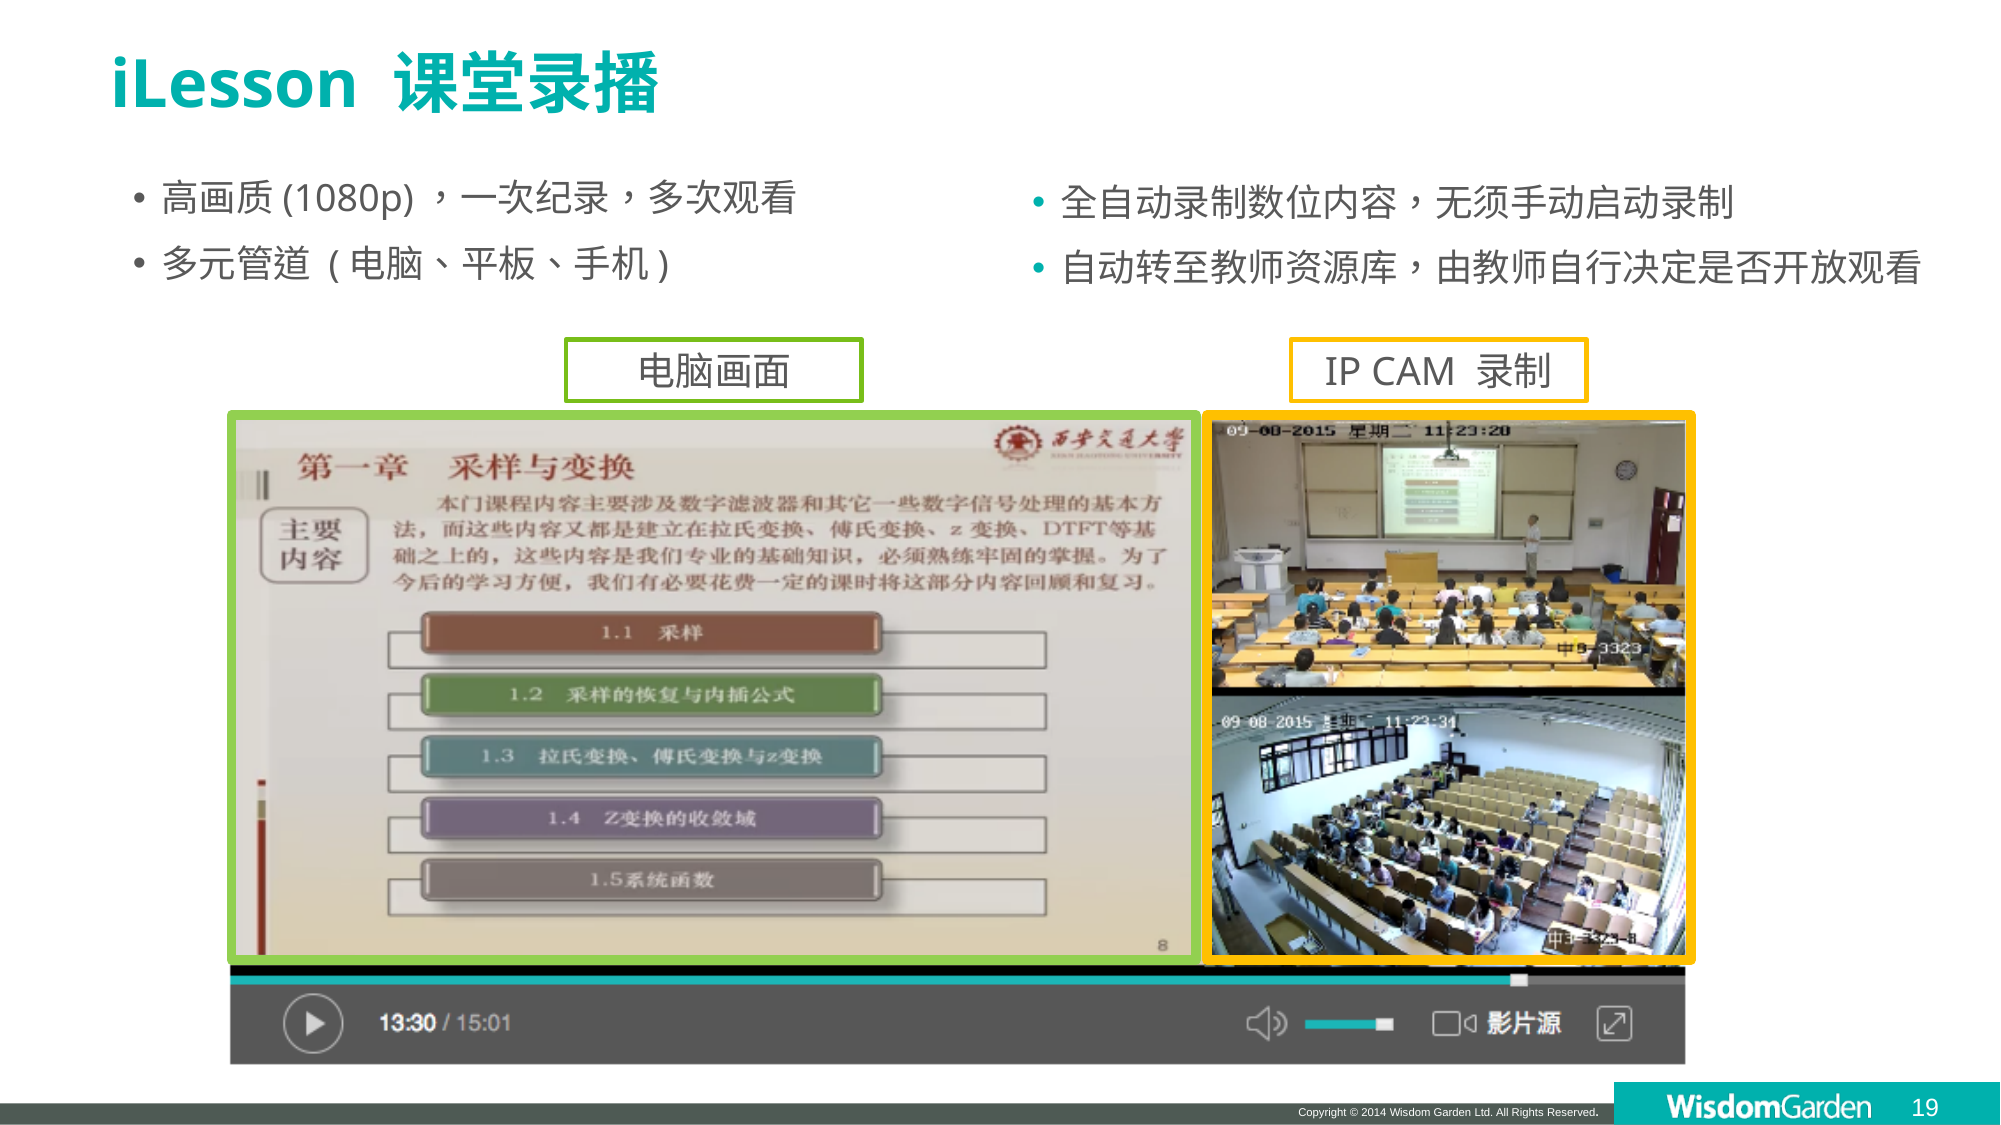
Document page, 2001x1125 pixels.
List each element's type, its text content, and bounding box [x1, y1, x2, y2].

slide_number 19 [1881, 1076, 1969, 1125]
text_box IP CAM 录制 [1291, 339, 1587, 401]
text_box 高画质(1080p)，一次纪录，多次观看 多元管道 (电脑、平板、手机) [117, 171, 1446, 894]
picture [1661, 1086, 1876, 1124]
picture [220, 406, 1698, 1077]
text_box 电脑画面 [566, 339, 862, 401]
title iLesson 课堂录播 [95, 20, 1821, 141]
list 全自动录制数位内容，无须手动启动录制 自动转至教师资源库，由教师自行决定是否开放观看 [1446, 176, 2000, 1074]
